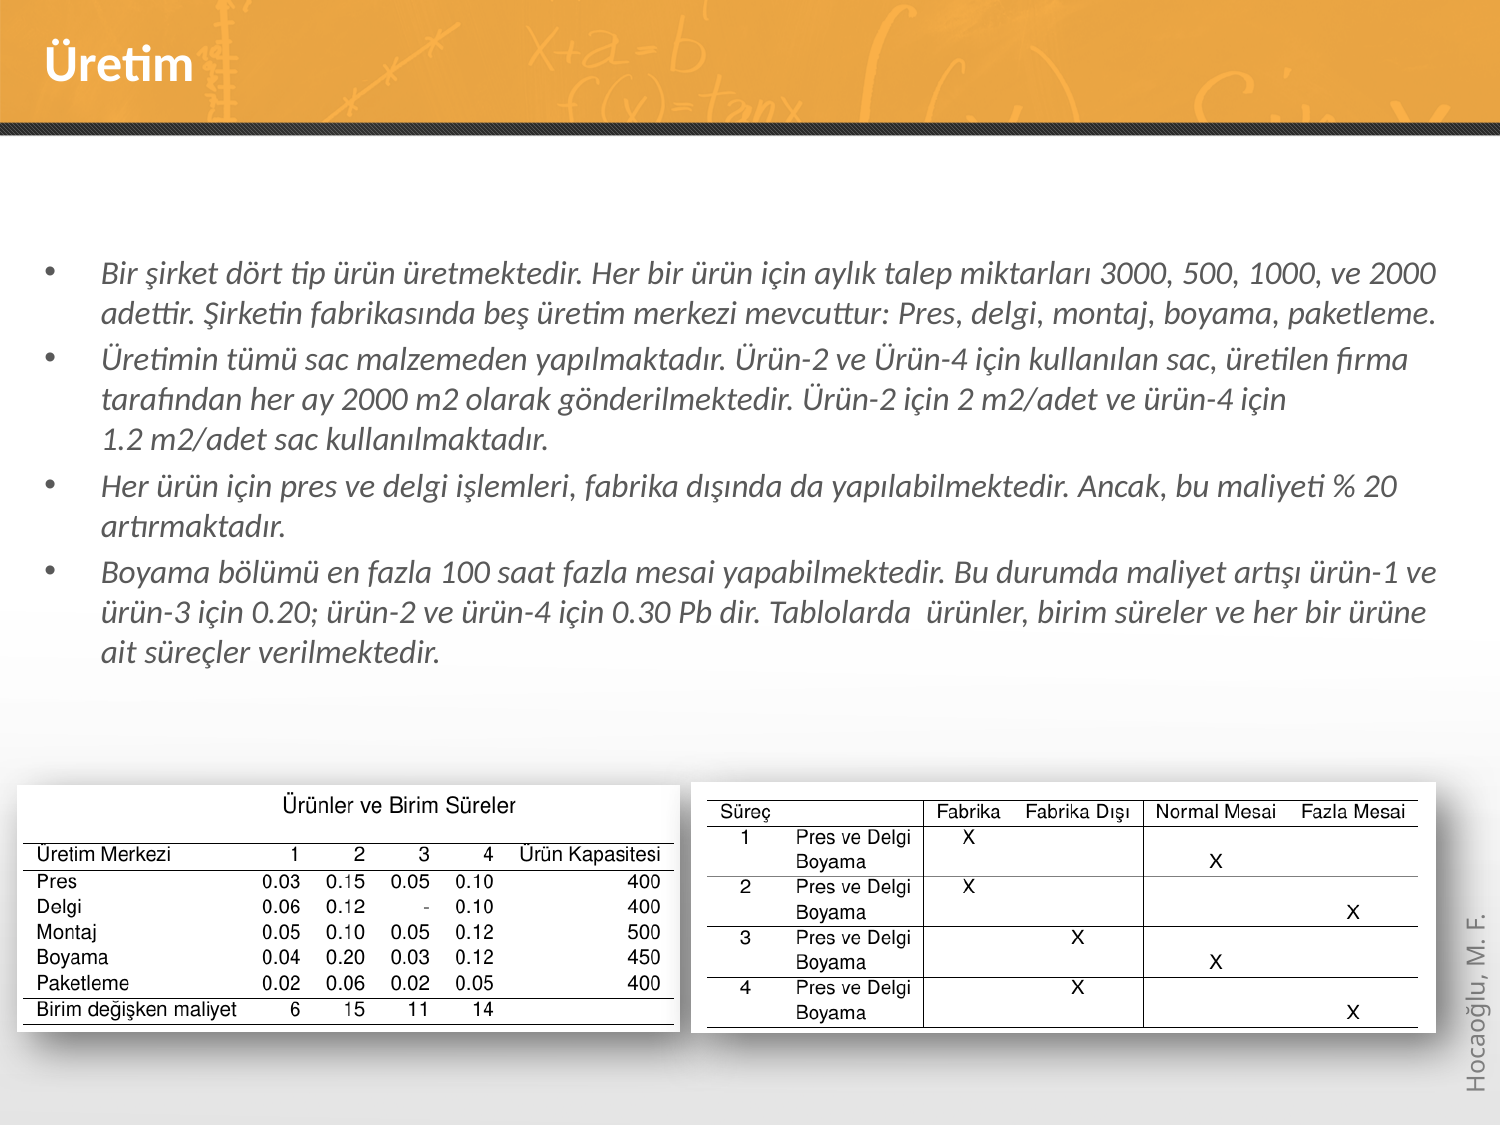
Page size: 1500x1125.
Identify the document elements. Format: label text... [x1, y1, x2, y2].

list Bir şirket dört tip ürün üretmektedir. Her bir ürün için aylık talep miktarları 3000, 500, 1000, ve 2000 adettir. Şirketin fabrikasında beş üretim merkezi mevcuttur: Pres, delgi, montaj, boyama, paketleme. Üretimin tümü sac malzemeden yapılmaktadır. Ürün-2 ve Ürün-4 için kullanılan sac, üretilen firma tarafından her ay 2000 m2 olarak gönderilmektedir. Ürün-2 için 2 m2/adet ve ürün-4 için 1.2 m2/adet sac kullanılmaktadır. Her ürün için pres ve delgi işlemleri, fabrika dışında da yapılabilmektedir. Ancak, bu maliyeti % 20 artırmaktadır. Boyama bölümü en fazla 100 saat fazla mesai yapabilmektedir. Bu durumda maliyet artışı ürün-1 ve ürün-3 için 0.20; ürün-2 ve ürün-4 için 0.30 Pb dir. Tablolarda ürünler, birim süreler ve her bir ürüne ait süreçler verilmektedir. [29, 243, 1471, 785]
picture [0, 0, 1500, 1125]
title Üretim [29, 0, 1287, 126]
